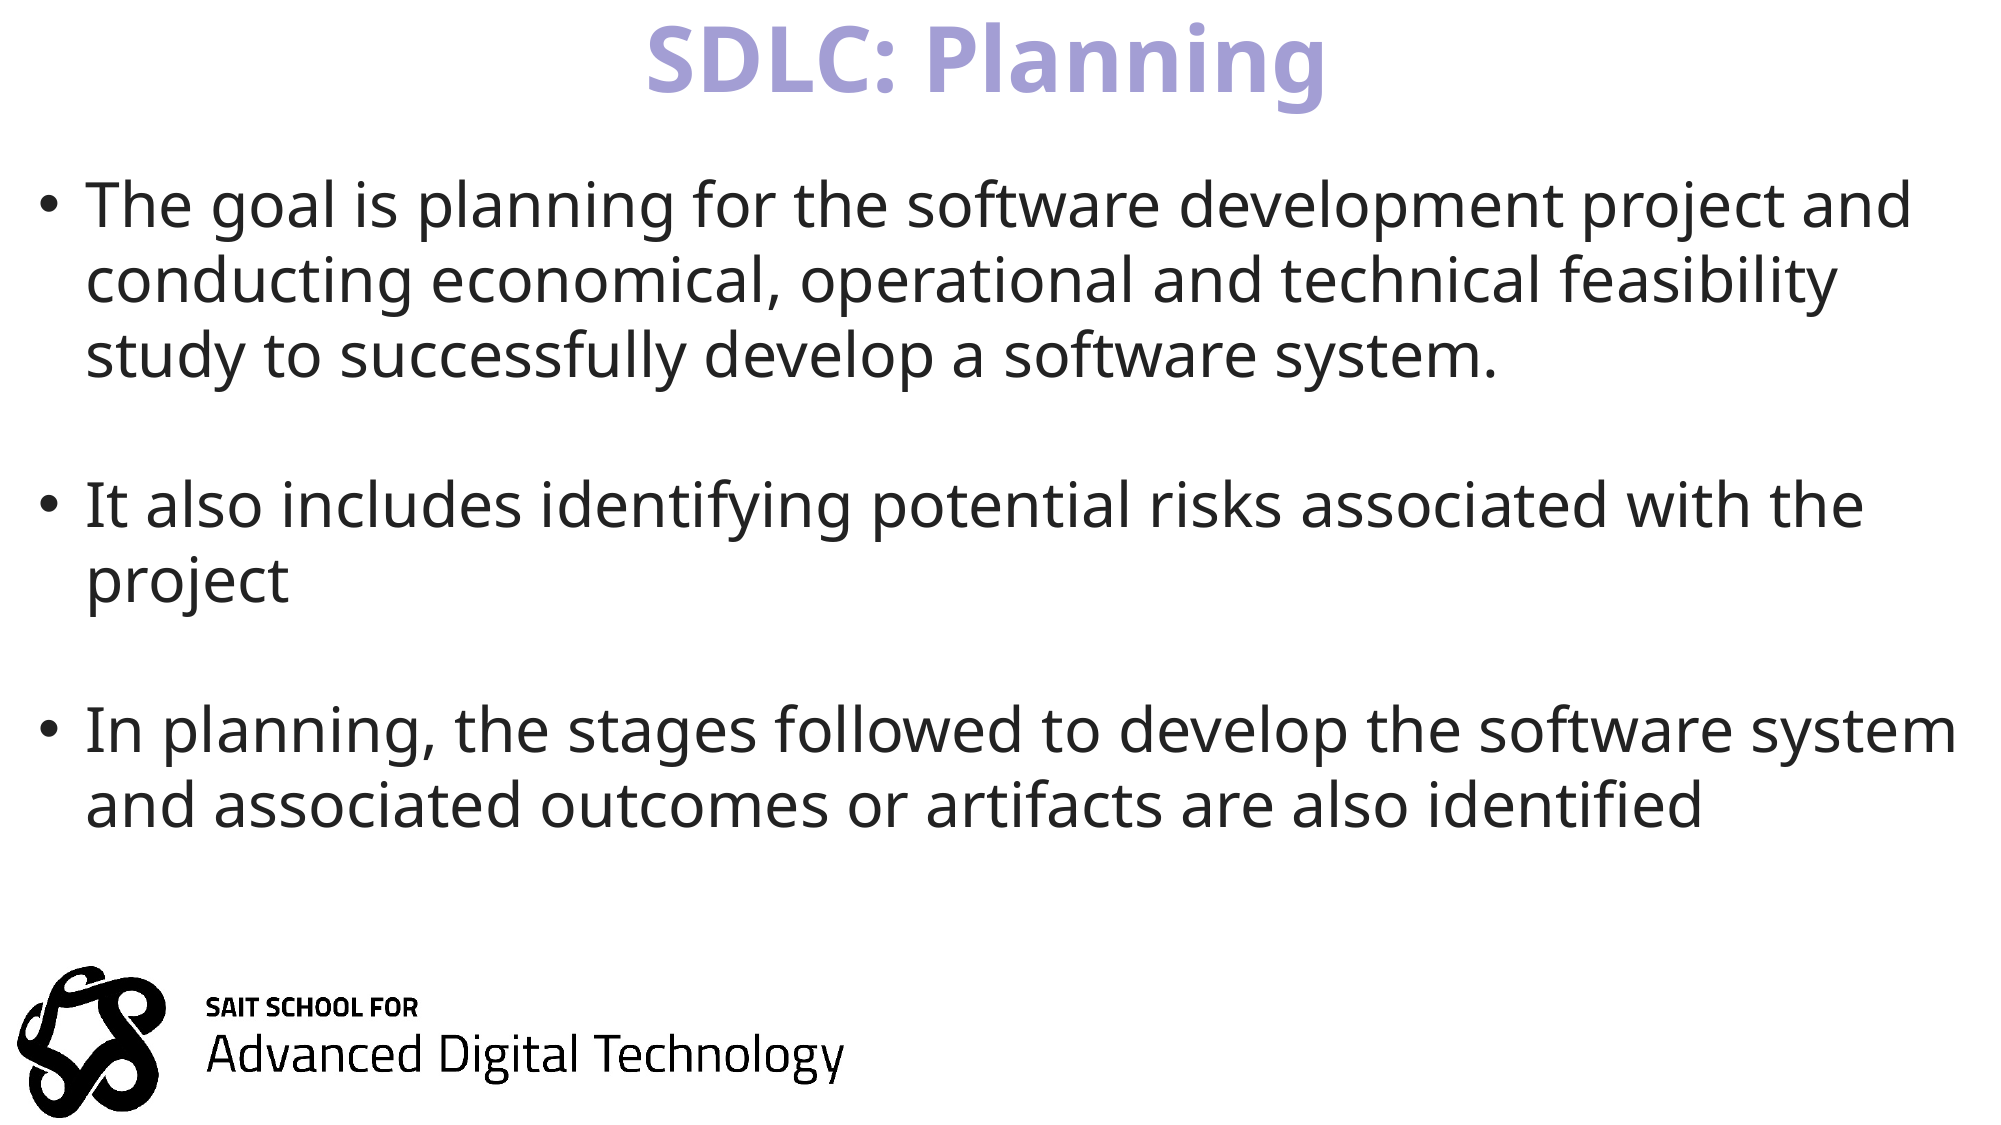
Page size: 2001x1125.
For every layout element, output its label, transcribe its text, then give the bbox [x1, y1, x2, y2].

title SDLC: Planning [0, 0, 2000, 126]
picture [17, 966, 844, 1118]
text_box The goal is planning for the software development project and conducting economical, operational and technical feasibility study to successfully develop a software system. It also includes identifying potential risks associated with the project In planning, the stages followed to develop the software system and associated outcomes or artifacts are also identified [23, 157, 1977, 848]
